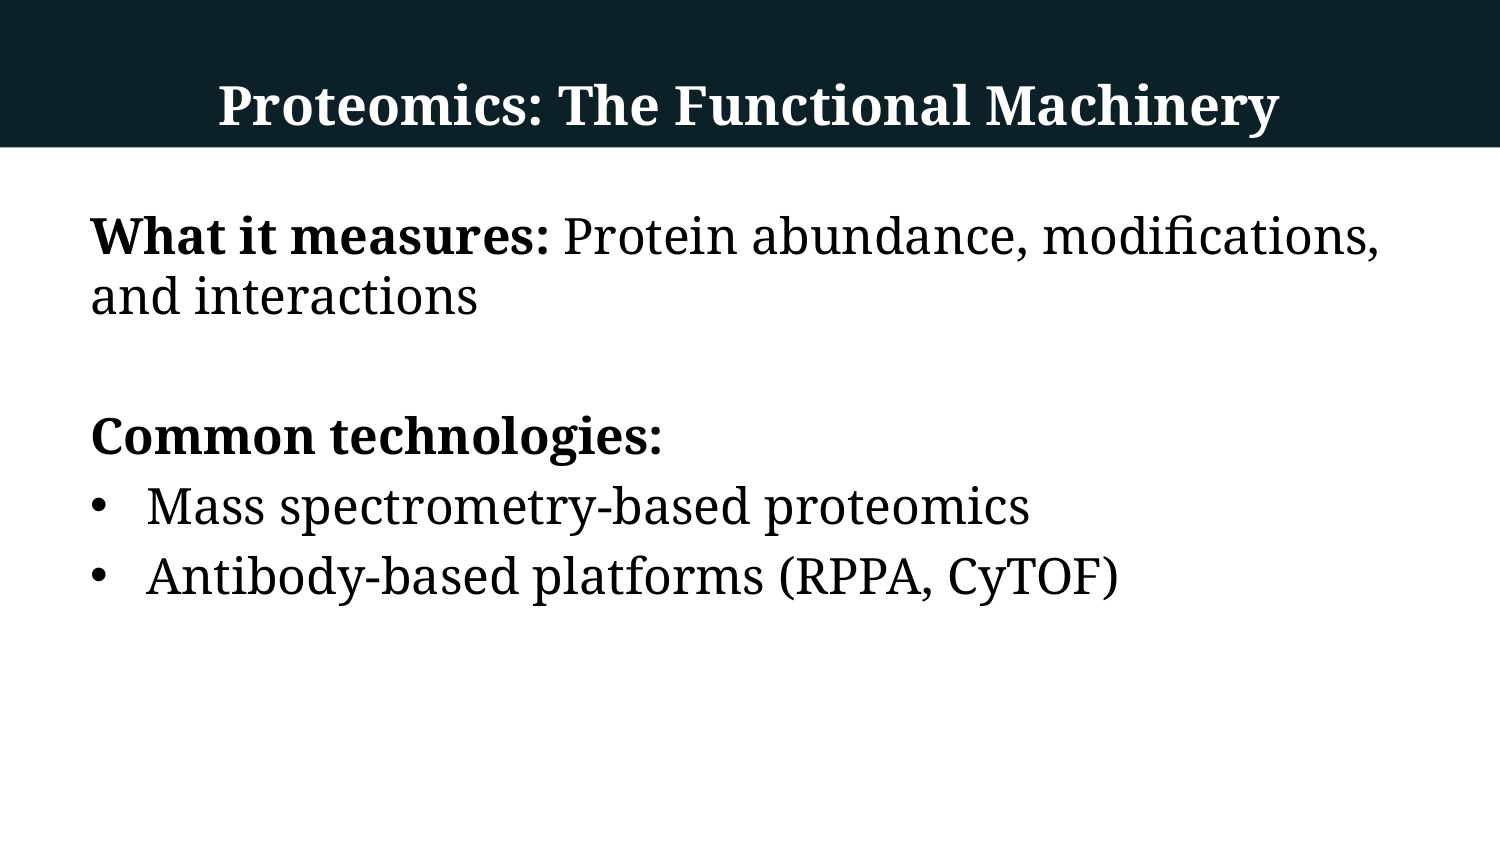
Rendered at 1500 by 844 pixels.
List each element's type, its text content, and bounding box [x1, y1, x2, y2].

list What it measures: Protein abundance, modifications, and interactions Common technologies: Mass spectrometry-based proteomics Antibody-based platforms (RPPA, CyTOF) [75, 196, 1425, 754]
title Proteomics: The Functional Machinery [75, 33, 1425, 175]
